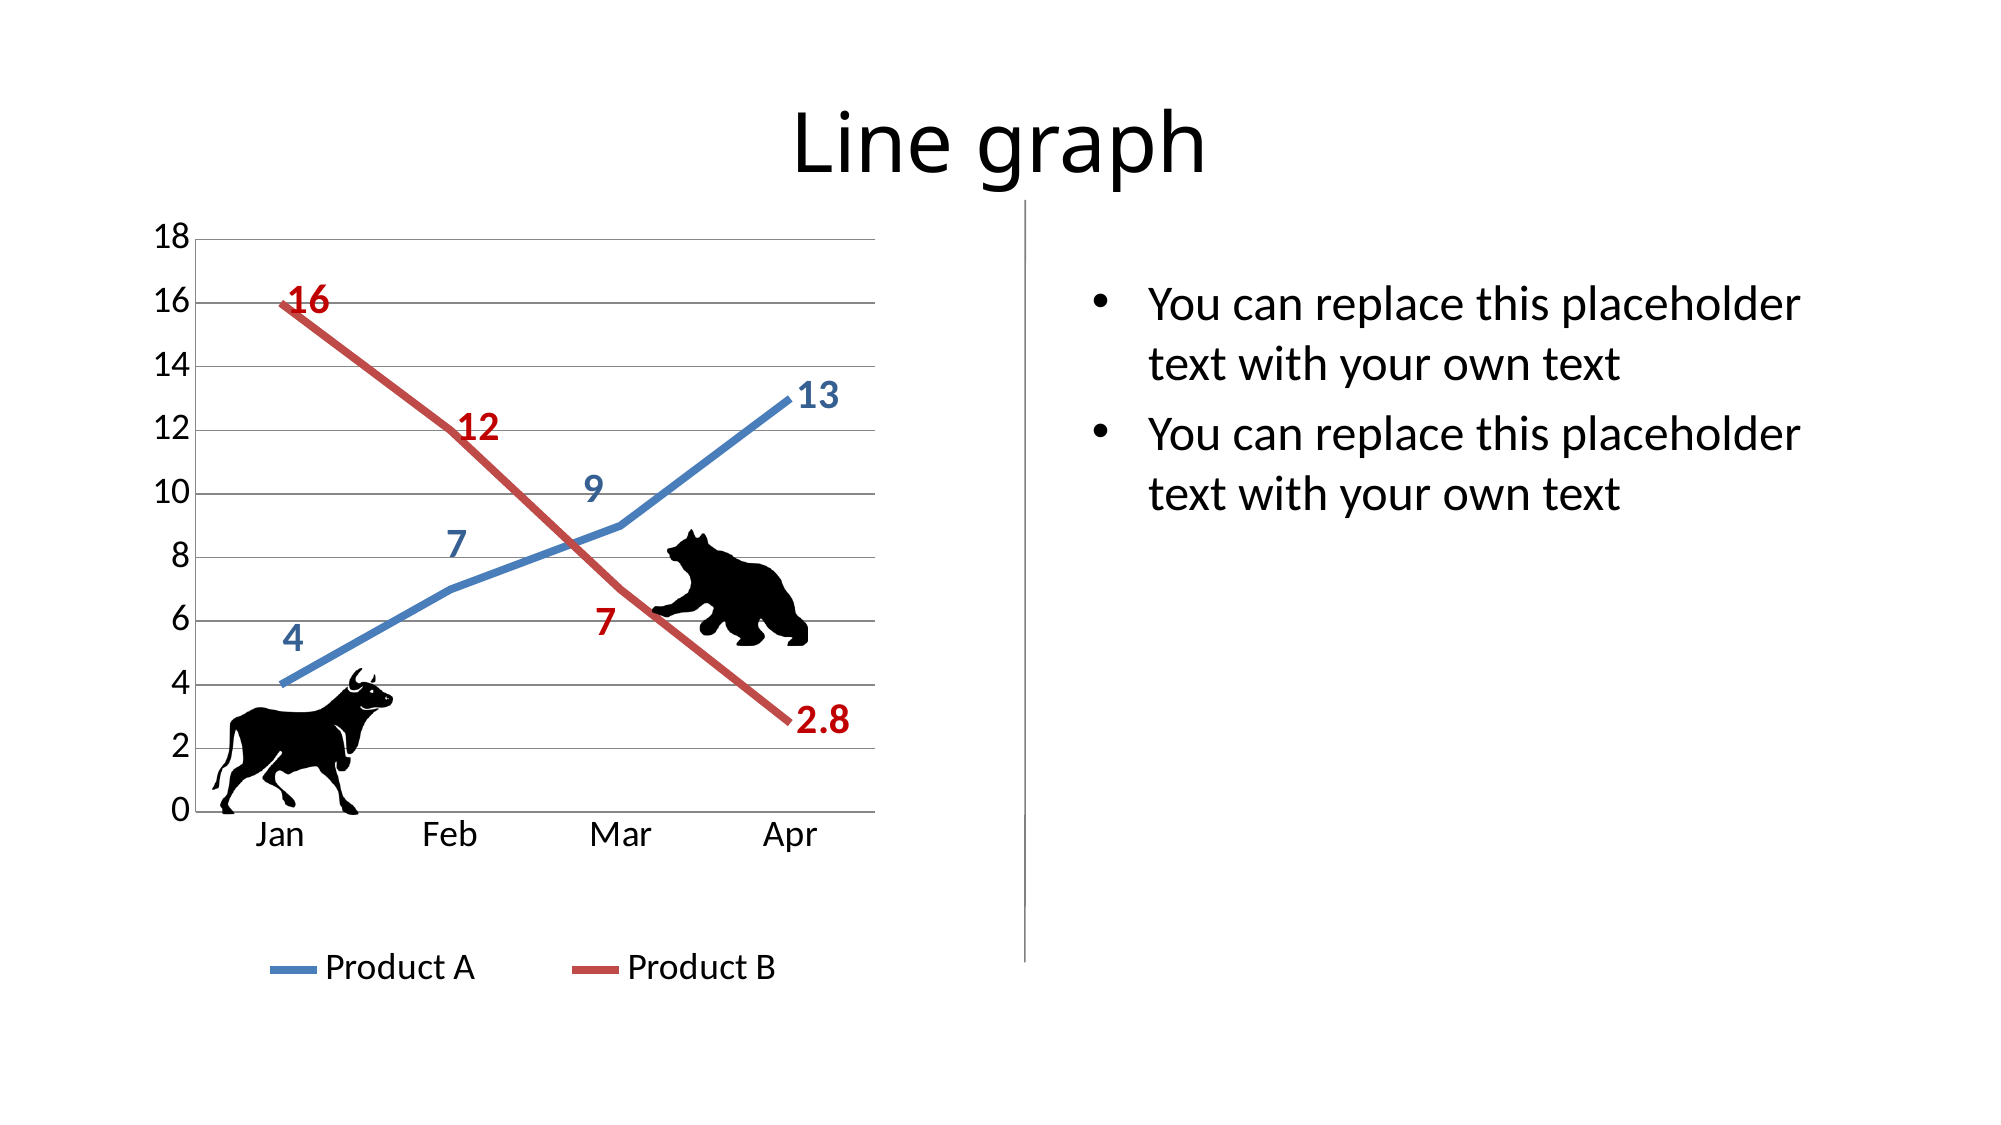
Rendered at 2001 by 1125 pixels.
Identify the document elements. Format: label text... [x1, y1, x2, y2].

picture [652, 529, 809, 647]
title Line graph [99, 45, 1900, 233]
picture [212, 668, 393, 816]
list You can replace this placeholder text with your own text You can replace this placeholder text with your own text [1104, 262, 1900, 1005]
chart [99, 212, 1101, 1026]
